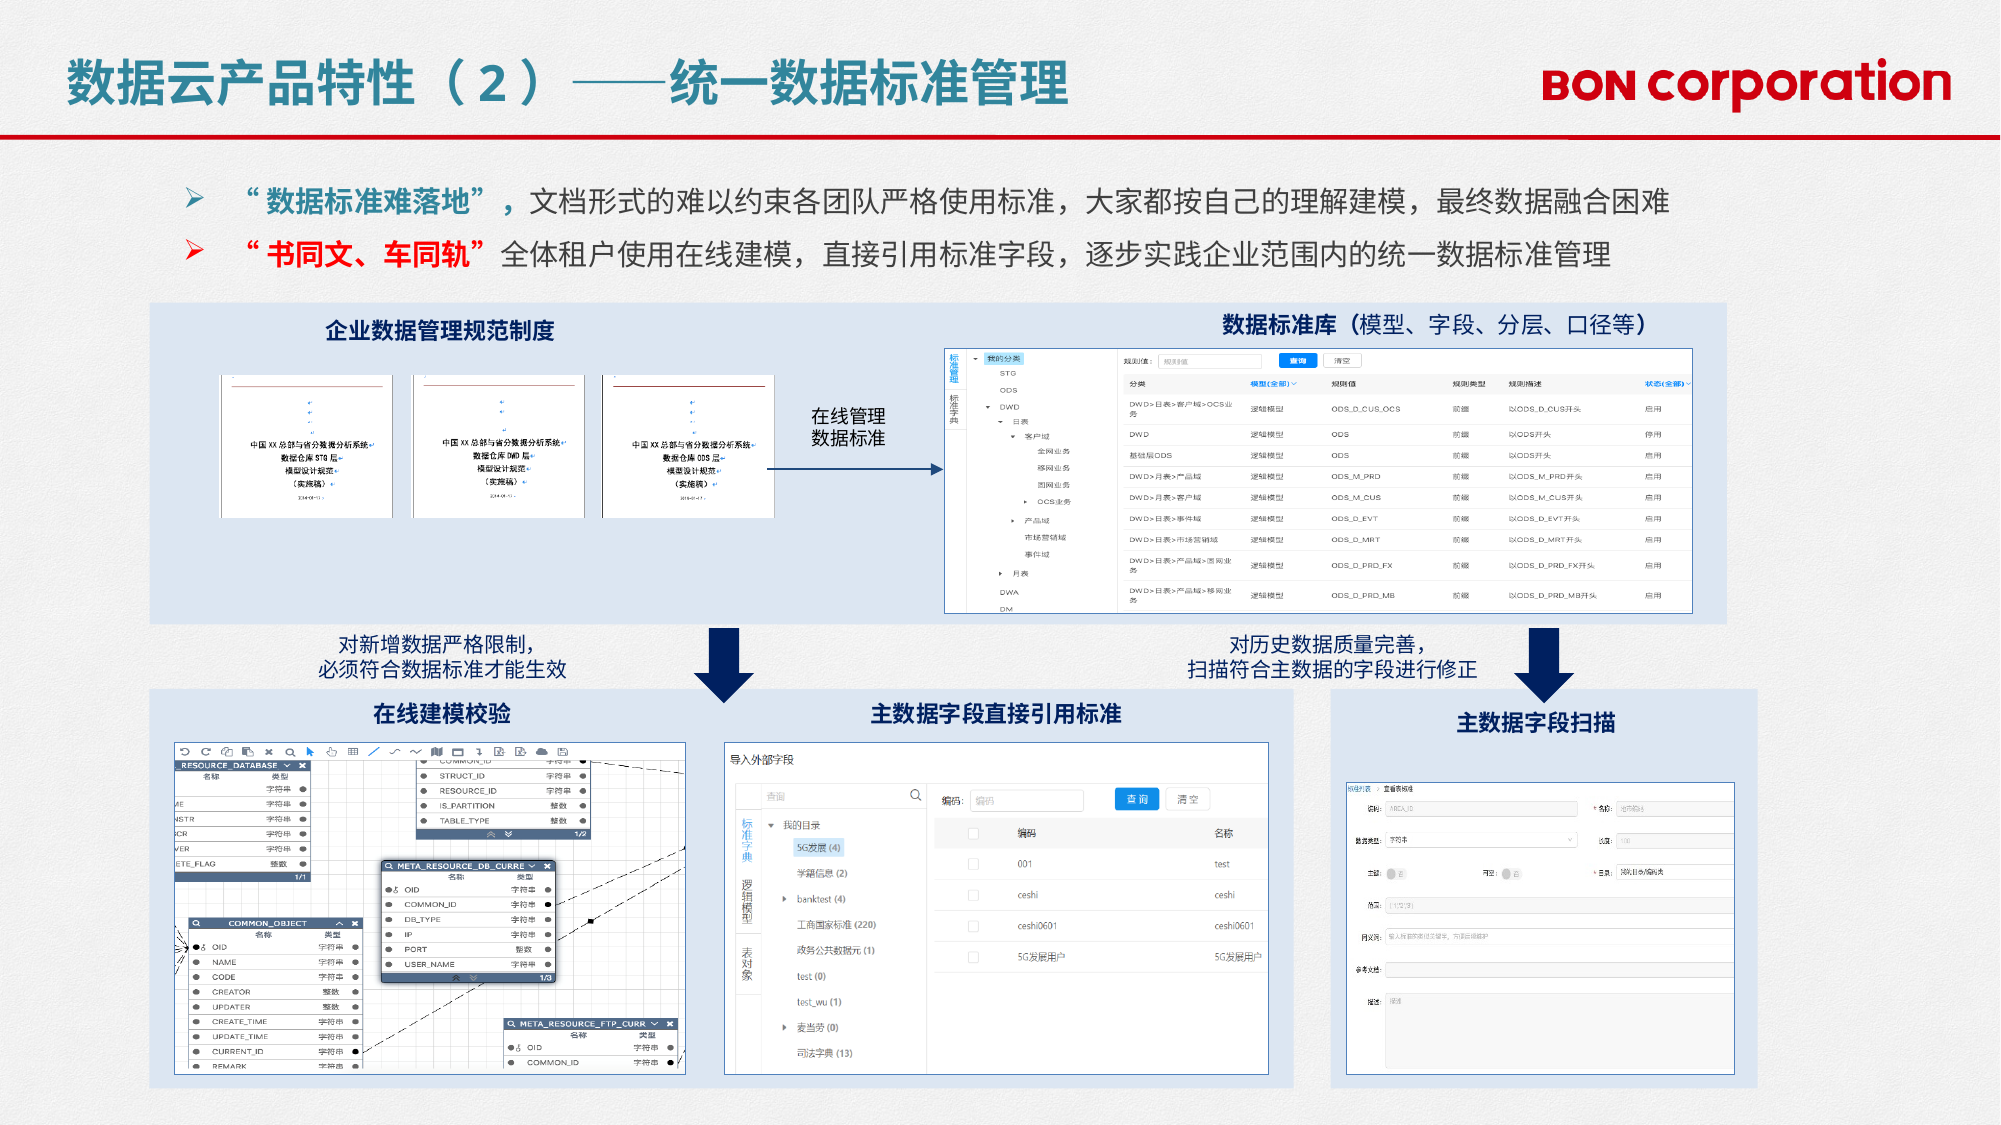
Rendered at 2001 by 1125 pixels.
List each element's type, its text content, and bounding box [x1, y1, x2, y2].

text_box 数据云产品特性（2）——统一数据标准管理 [51, 41, 1272, 121]
text_box 主数据字段扫描 [1387, 700, 1686, 744]
text_box 数据标准库（模型、字段、分层、口径等） [1181, 303, 1700, 346]
picture [0, 140, 2001, 1125]
text_box [1526, 626, 1577, 706]
text_box 在线建模校验 [271, 692, 614, 735]
text_box 在线管理数据标准 [796, 397, 914, 457]
text_box 对新增数据严格限制， 必须符合数据标准才能生效 [199, 624, 686, 689]
text_box [149, 302, 1727, 625]
text_box 企业数据管理规范制度 [310, 308, 686, 352]
text_box “数据标准难落地”，文档形式的难以约束各团队严格使用标准，大家都按自己的理解建模，最终数据融合困难 “书同文、车同轨”全体租户使用在线建模，直接引用标准字段，逐步实践企业范围内的统一数据标准管理 [168, 158, 1825, 279]
text_box [149, 688, 1294, 1089]
text_box [1330, 688, 1758, 1089]
picture [0, 0, 2001, 135]
text_box 对历史数据质量完善， 扫描符合主数据的字段进行修正 [1125, 624, 1541, 689]
text_box [691, 626, 757, 706]
text_box 主数据字段直接引用标准 [798, 692, 1195, 735]
